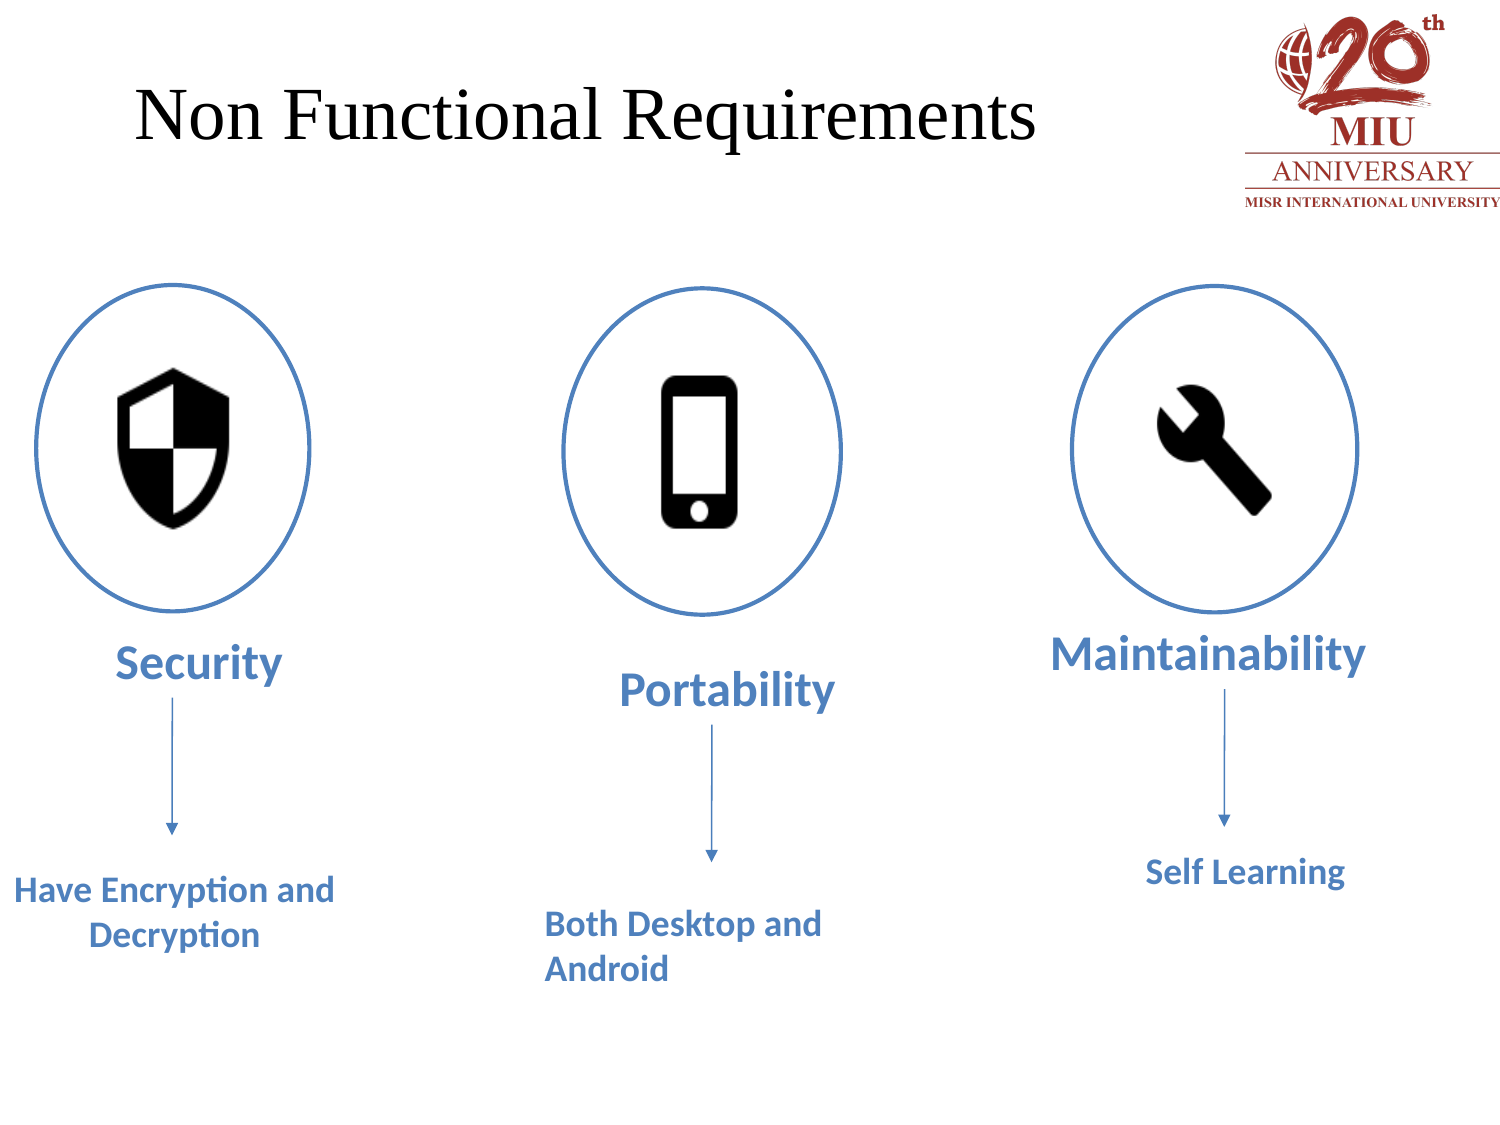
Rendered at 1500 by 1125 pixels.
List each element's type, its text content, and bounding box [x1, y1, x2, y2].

picture [1244, 14, 1500, 218]
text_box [529, 287, 990, 997]
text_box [1034, 285, 1500, 900]
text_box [0, 284, 480, 963]
text_box Non Functional Requirements [120, 56, 1108, 252]
